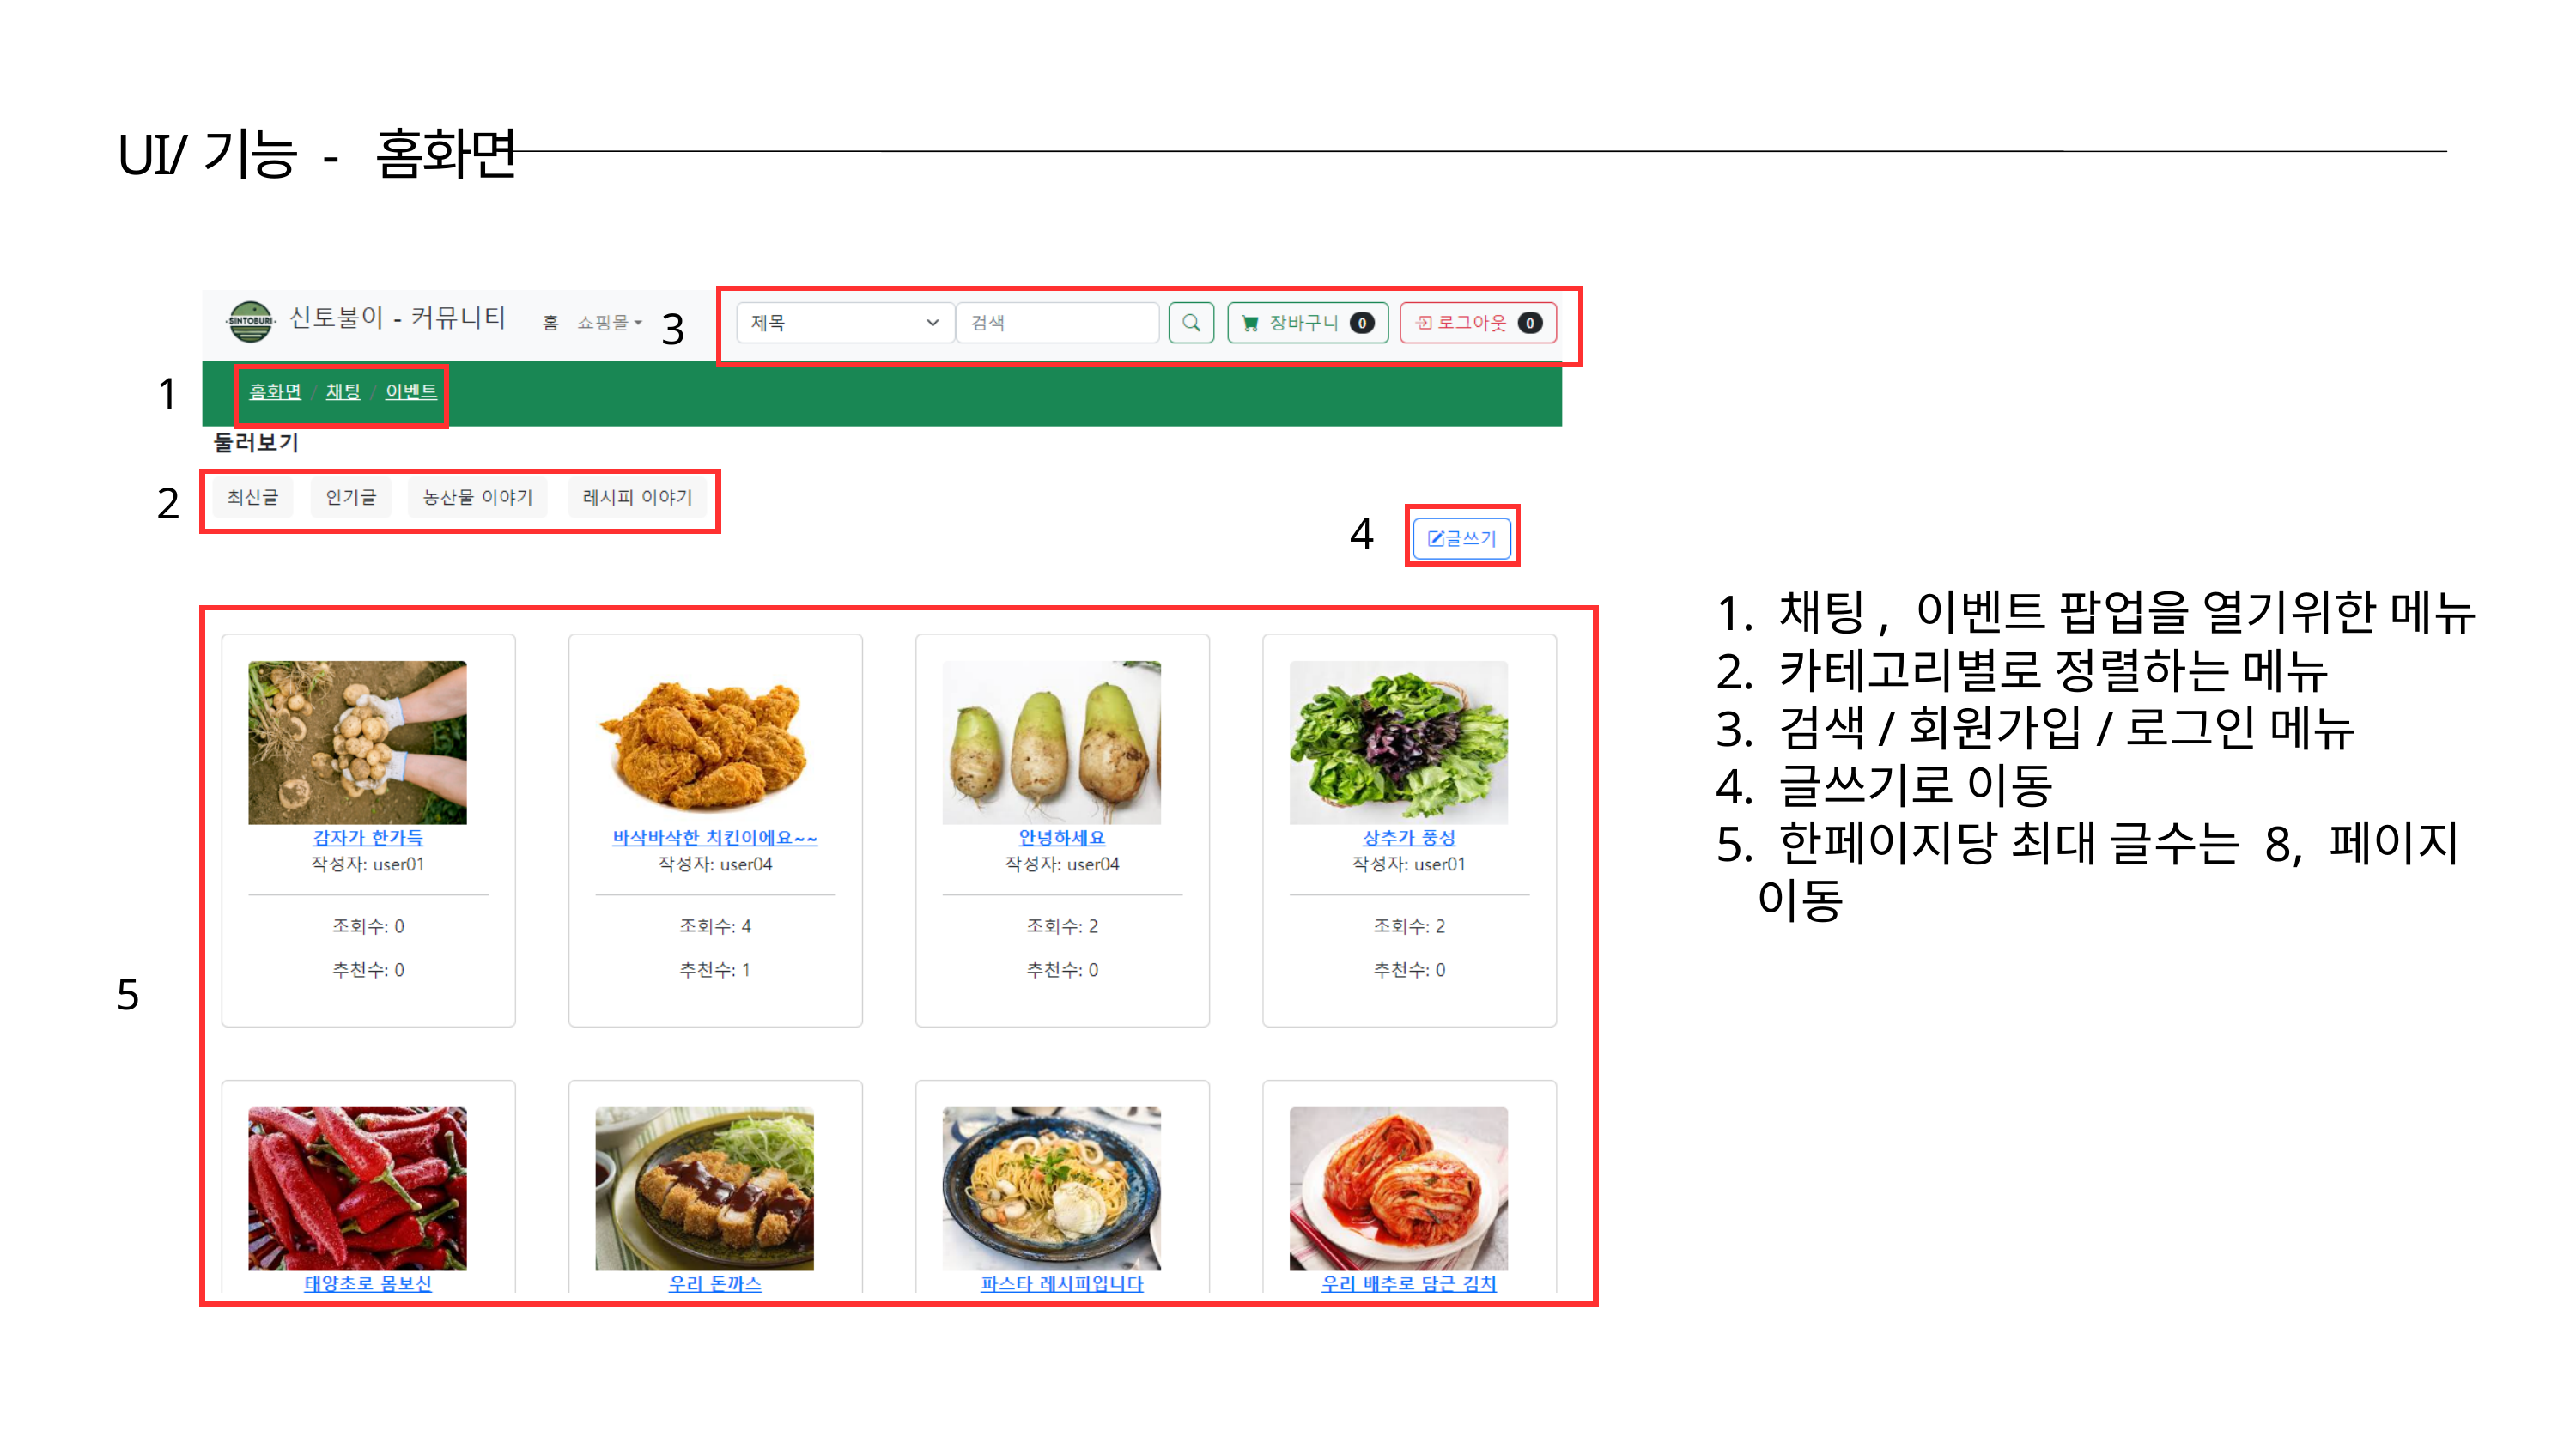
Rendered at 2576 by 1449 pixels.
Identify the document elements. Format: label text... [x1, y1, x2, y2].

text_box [1406, 506, 1519, 565]
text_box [235, 366, 447, 427]
text_box 4 [1350, 506, 1406, 558]
text_box 3 [660, 301, 714, 353]
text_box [718, 288, 1582, 366]
text_box 2 [156, 476, 197, 528]
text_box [202, 607, 1596, 1304]
text_box 채팅, 이벤트 팝업을 열기위한 메뉴 카테고리별로 정렬하는 메뉴 검색/회원가입/로그인 메뉴 글쓰기로 이동 한페이지당 최대 글수는 8, 페이지 이동 [1674, 582, 2553, 930]
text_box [202, 470, 719, 532]
text_box 5 [116, 967, 174, 1019]
text_box [202, 290, 1563, 605]
text_box 1 [156, 366, 215, 418]
text_box UI/기능 - 홈화면 [116, 108, 643, 186]
